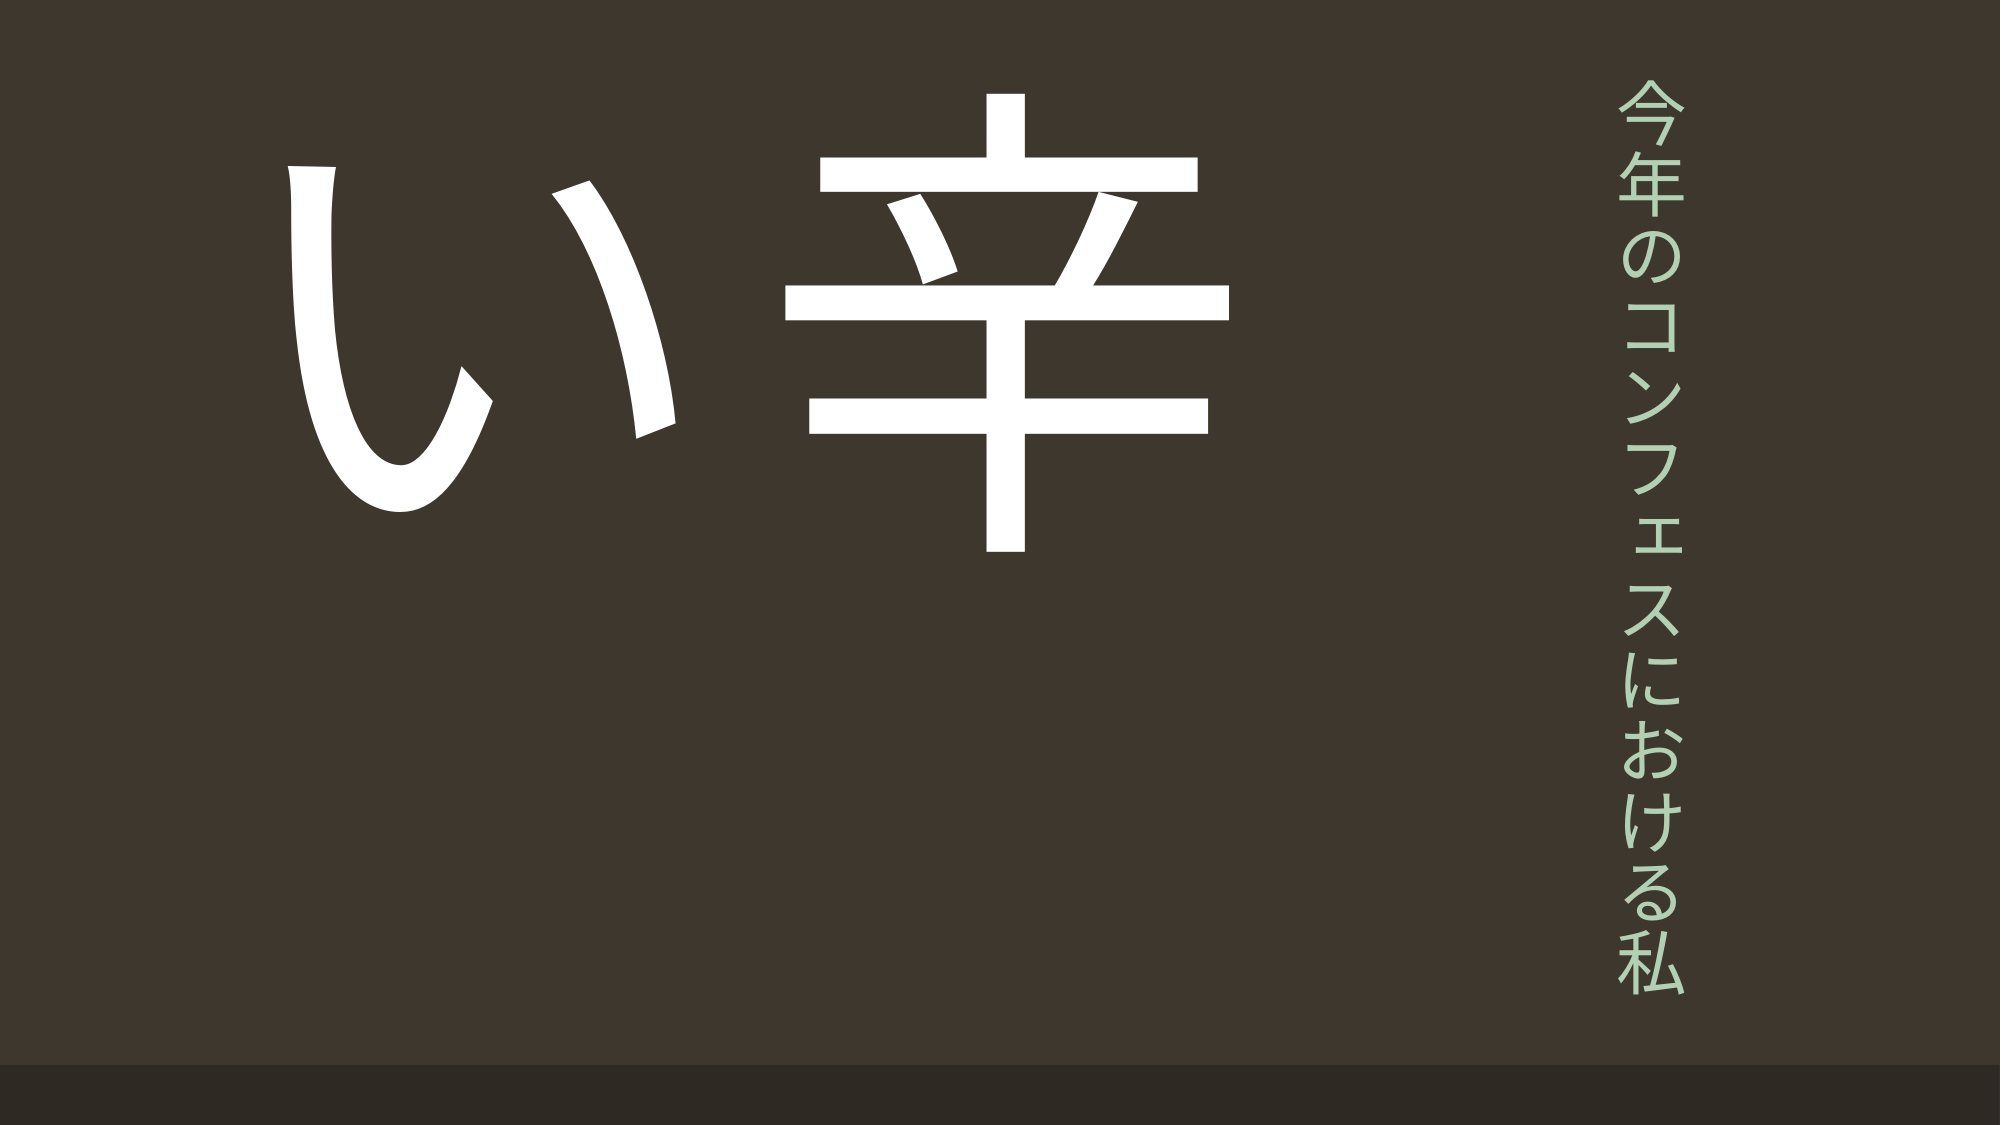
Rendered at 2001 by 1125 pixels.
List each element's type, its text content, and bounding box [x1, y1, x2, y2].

title 今年のコンフェスにおける私 [1598, 59, 1861, 1014]
list 辛い [137, 59, 1538, 1014]
